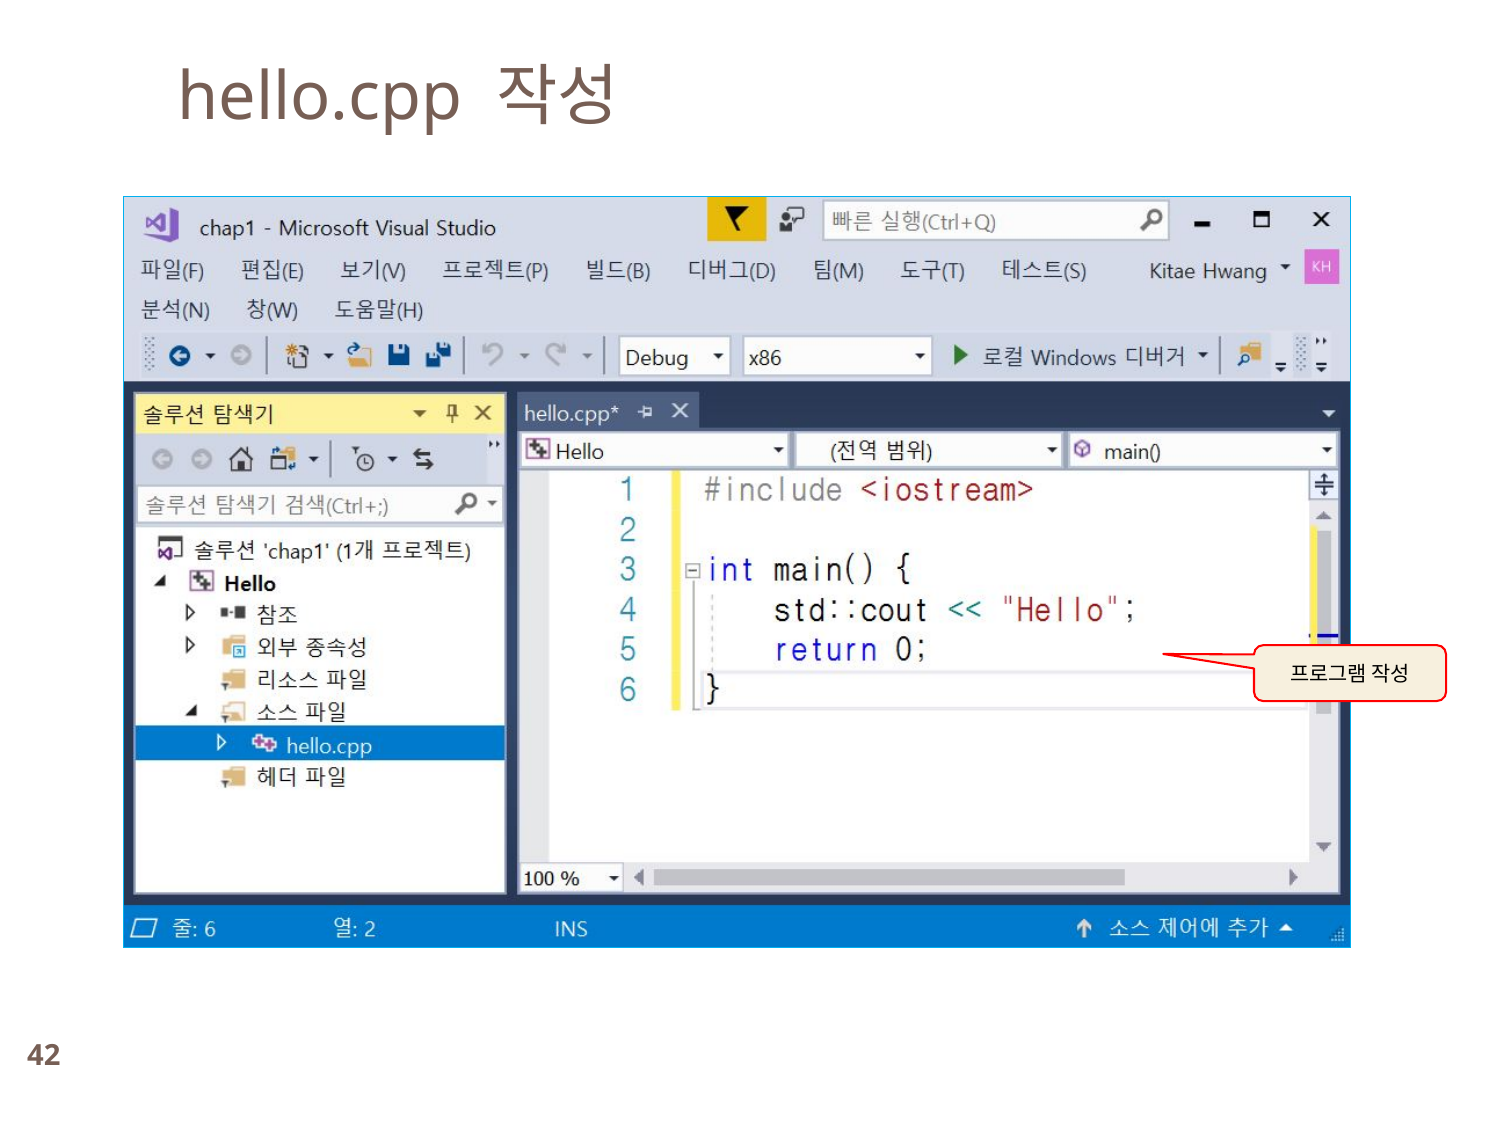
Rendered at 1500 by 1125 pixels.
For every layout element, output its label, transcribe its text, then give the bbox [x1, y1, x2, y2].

slide_number 42 [0, 1025, 88, 1088]
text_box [123, 195, 1447, 949]
title hello.cpp 작성 [162, 37, 1500, 149]
